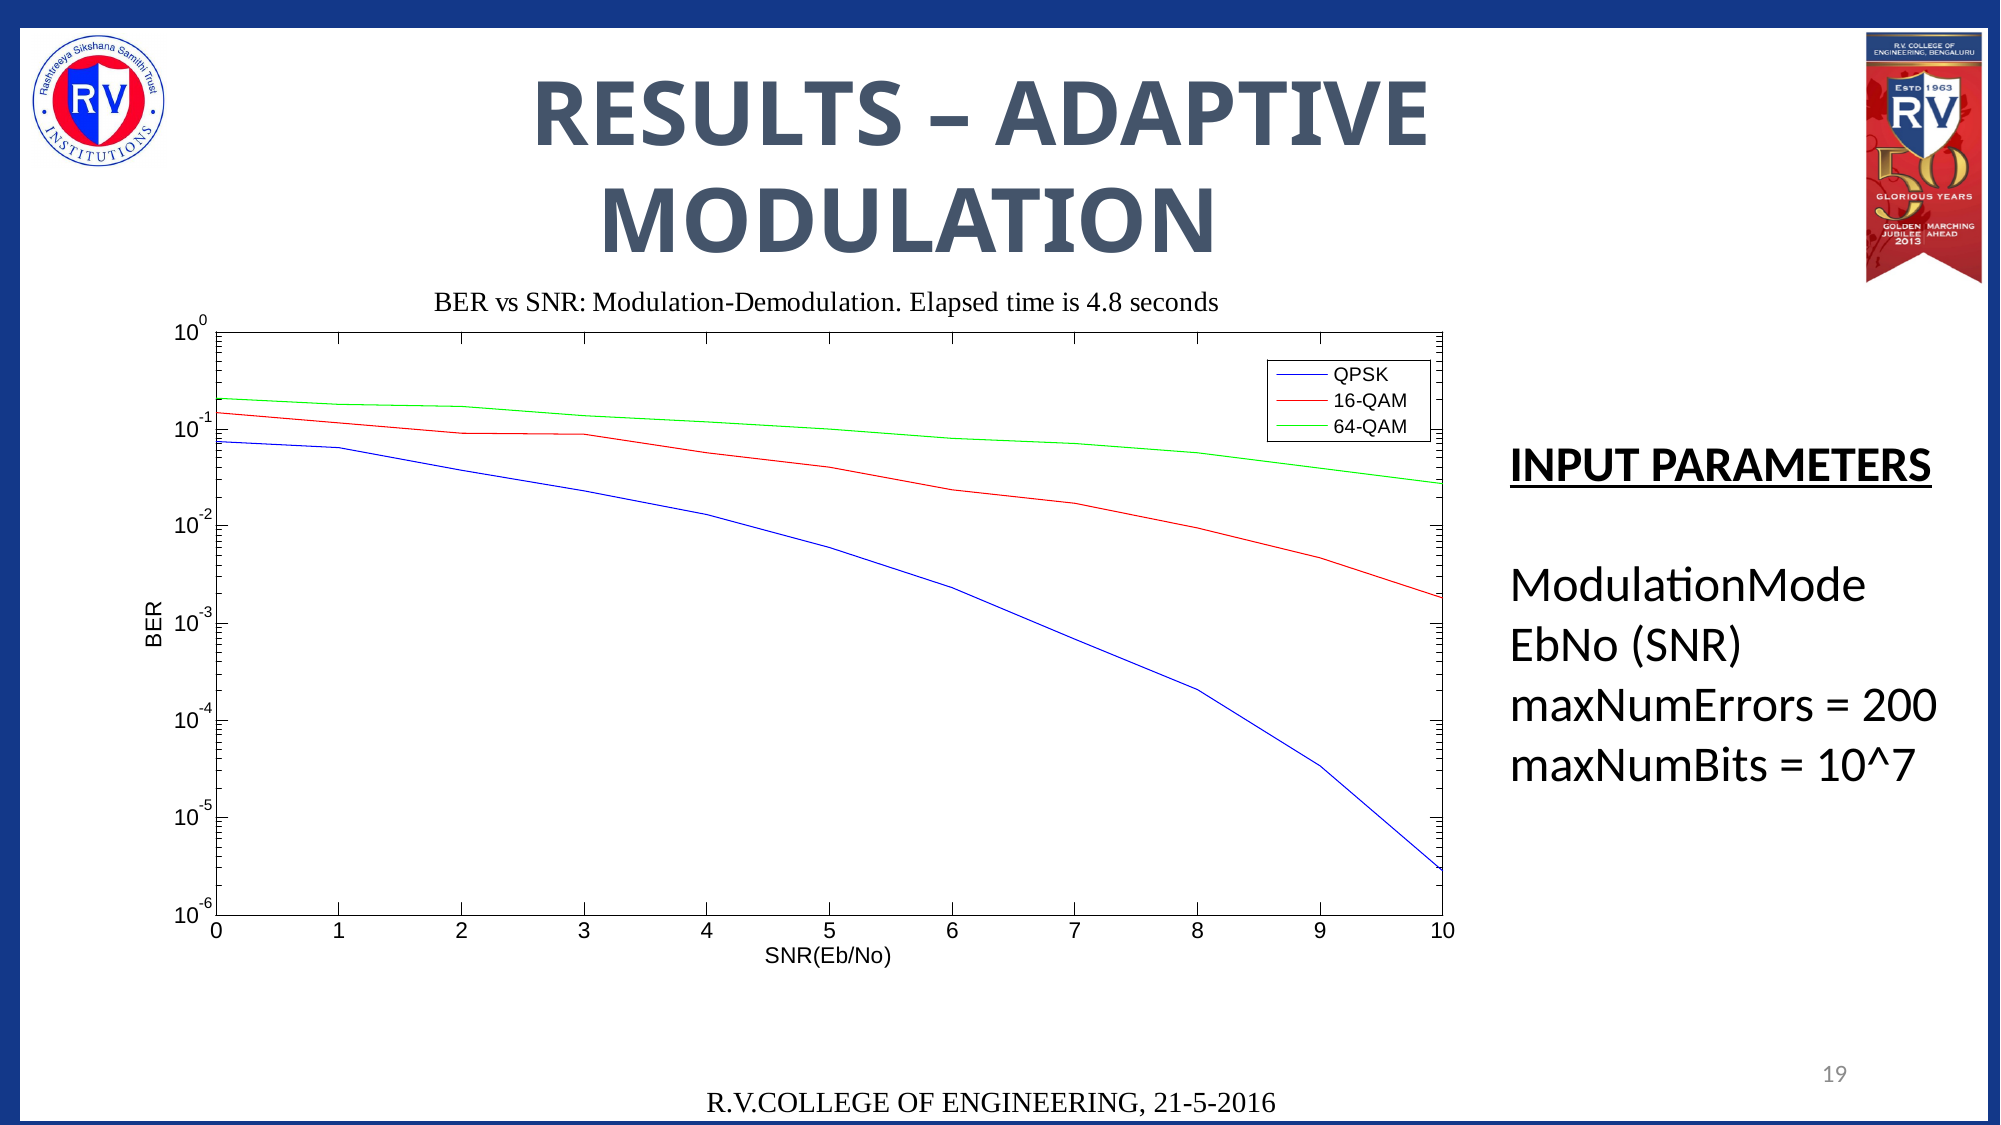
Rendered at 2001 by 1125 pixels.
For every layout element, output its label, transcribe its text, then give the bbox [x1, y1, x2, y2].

text_box R.V.COLLEGE OF ENGINEERING, 21-5-2016 [691, 1075, 1487, 1125]
slide_number 19 [1412, 1042, 1863, 1103]
text_box RESULTS – ADAPTIVE MODULATION [137, 48, 1681, 279]
picture [31, 33, 167, 168]
text_box INPUT PARAMETERS ModulationMode EbNo (SNR) maxNumErrors = 200 maxNumBits = 10^7 [1494, 424, 1961, 859]
picture [1862, 29, 1987, 296]
picture [119, 278, 1471, 988]
text_box [3, 11, 2000, 1125]
